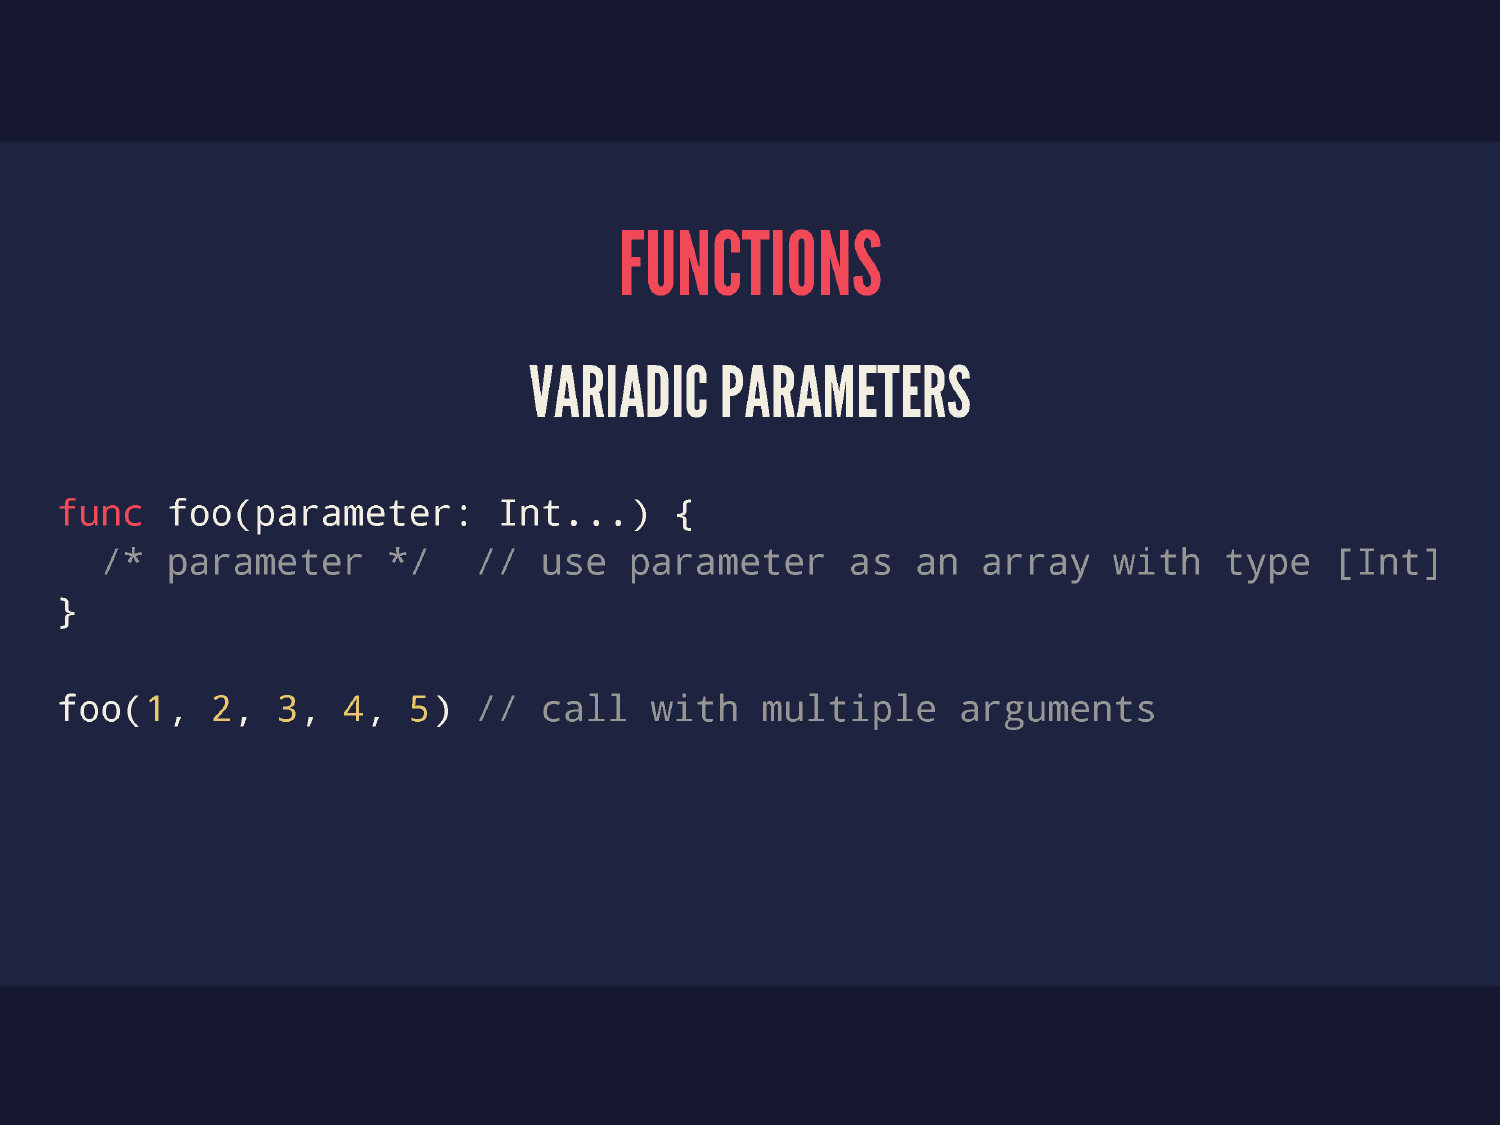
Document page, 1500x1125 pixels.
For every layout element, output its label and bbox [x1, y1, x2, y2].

picture [0, 141, 1500, 987]
